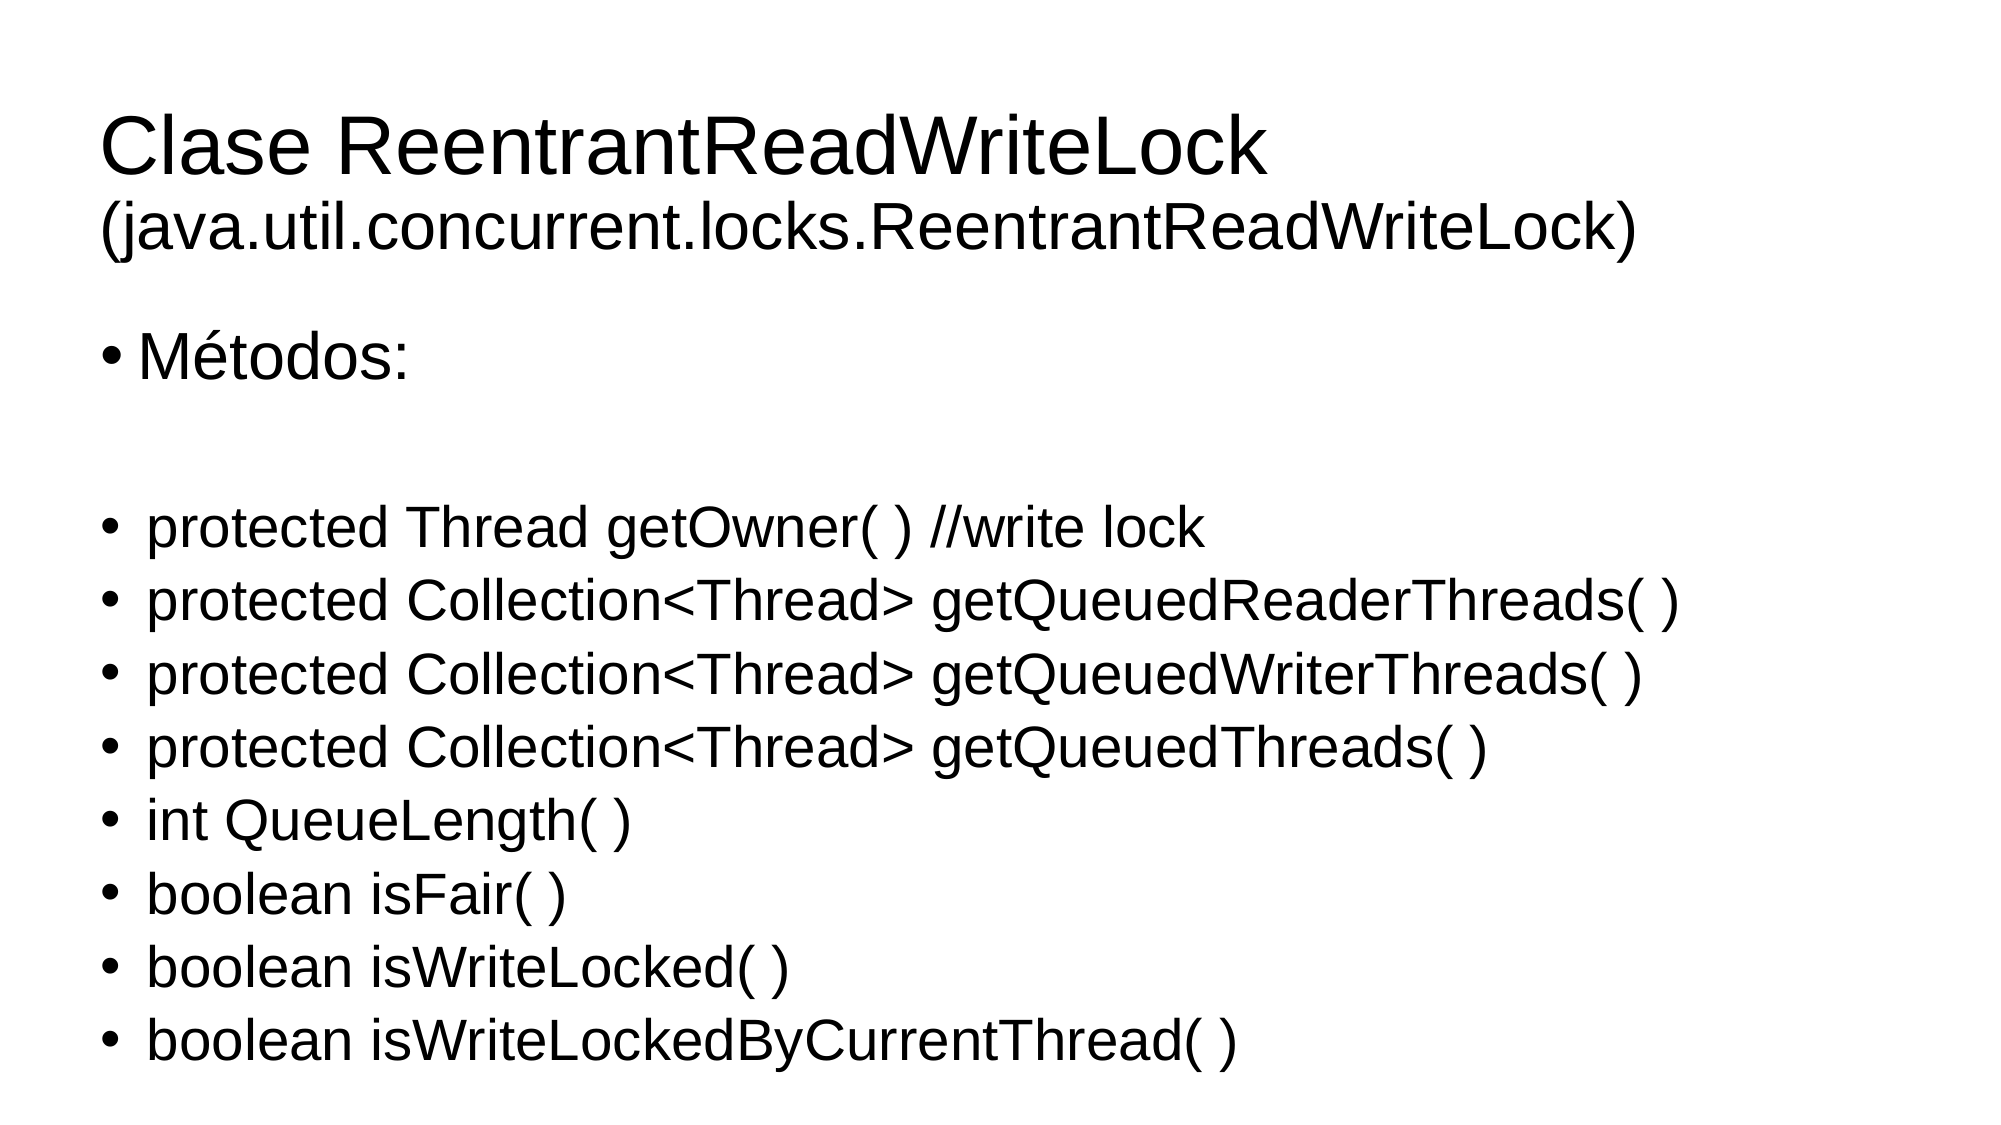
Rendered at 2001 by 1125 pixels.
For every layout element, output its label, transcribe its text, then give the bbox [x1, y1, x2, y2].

text_box Métodos: protected Thread getOwner( ) //write lock protected Collection<Thread> getQueuedReaderThreads( ) protected Collection<Thread> getQueuedWriterThreads( ) protected Collection<Thread> getQueuedThreads( ) int QueueLength( ) boolean isFair( ) boolean isWriteLocked( ) boolean isWriteLockedByCurrentThread( ) [99, 322, 1900, 1108]
text_box Clase ReentrantReadWriteLock (java.util.concurrent.locks.ReentrantReadWriteLock) [99, 44, 1900, 322]
